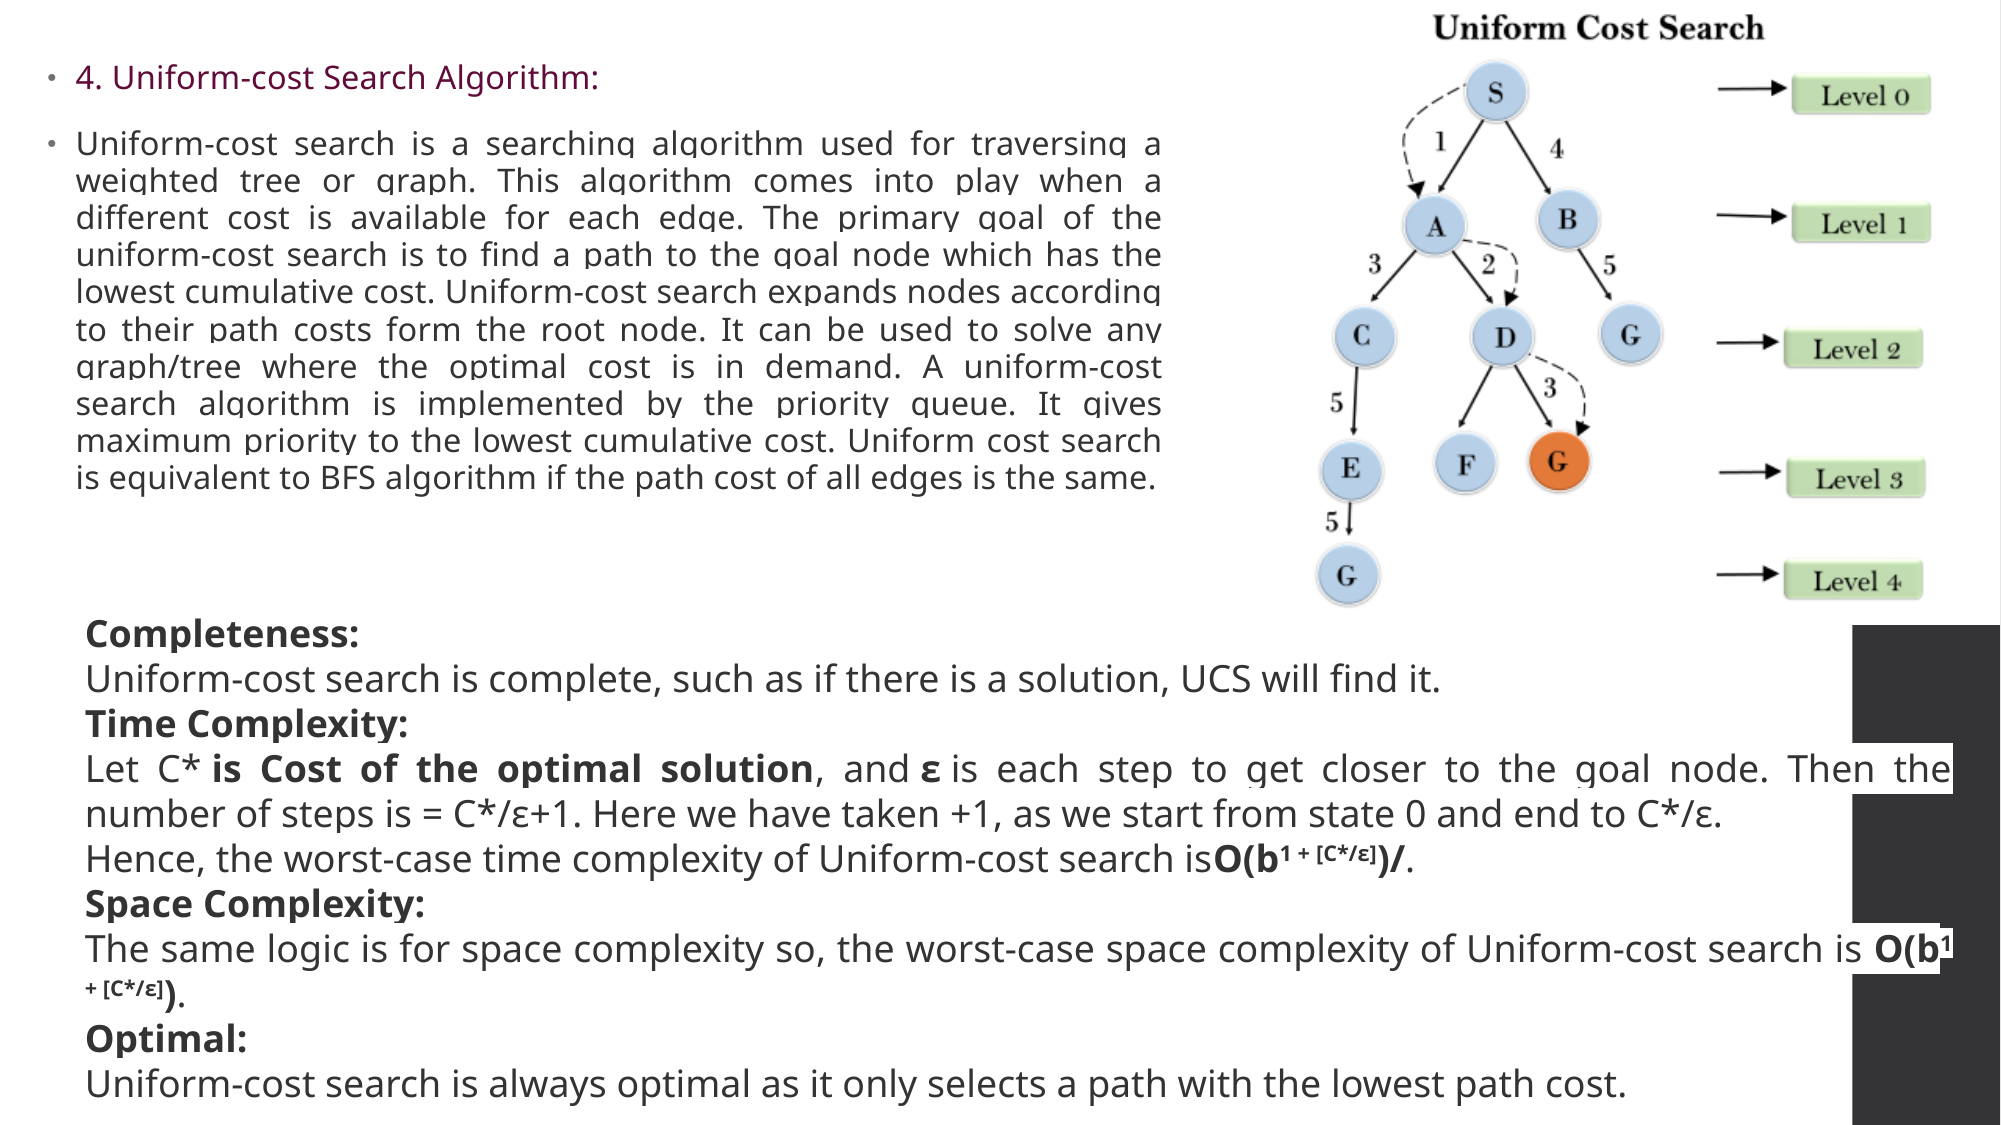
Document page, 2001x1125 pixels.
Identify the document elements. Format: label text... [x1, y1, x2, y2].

picture [1218, 0, 2000, 626]
list 4. Uniform-cost Search Algorithm: Uniform-cost search is a searching algorithm used for traversing a weighted tree or graph. This algorithm comes into play when a different cost is available for each edge. The primary goal of the uniform-cost search is to find a path to the goal node which has the lowest cumulative cost. Uniform-cost search expands nodes according to their path costs form the root node. It can be used to solve any graph/tree where the optimal cost is in demand. A uniform-cost search algorithm is implemented by the priority queue. It gives maximum priority to the lowest cumulative cost. Uniform cost search is equivalent to BFS algorithm if the path cost of all edges is the same. [32, 52, 1180, 522]
text_box Completeness: Uniform-cost search is complete, such as if there is a solution, UCS will find it. Time Complexity: Let C* is Cost of the optimal solution, and ε is each step to get closer to the goal node. Then the number of steps is = C*/ε+1. Here we have taken +1, as we start from state 0 and end to C*/ε. Hence, the worst-case time complexity of Uniform-cost search isO(b1 + [C*/ε])/. Space Complexity: The same logic is for space complexity so, the worst-case space complexity of Uniform-cost search is O(b1 + [C*/ε]). Optimal: Uniform-cost search is always optimal as it only selects a path with the lowest path cost. [69, 602, 1968, 1113]
